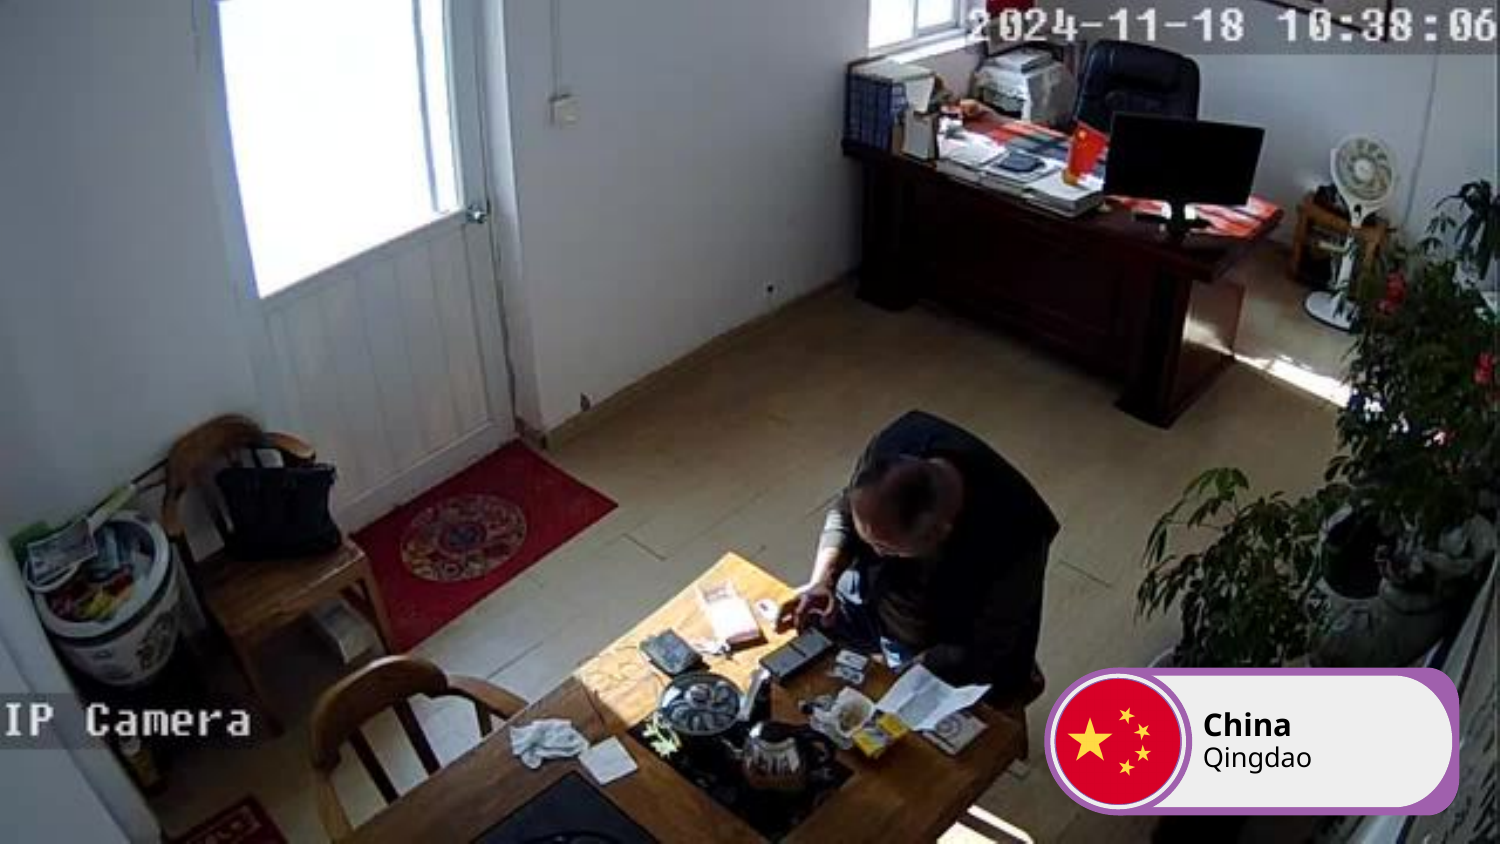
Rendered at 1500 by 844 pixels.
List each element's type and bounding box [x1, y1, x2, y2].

text_box [1044, 667, 1460, 816]
picture [0, 0, 1500, 844]
text_box [1202, 700, 1425, 799]
